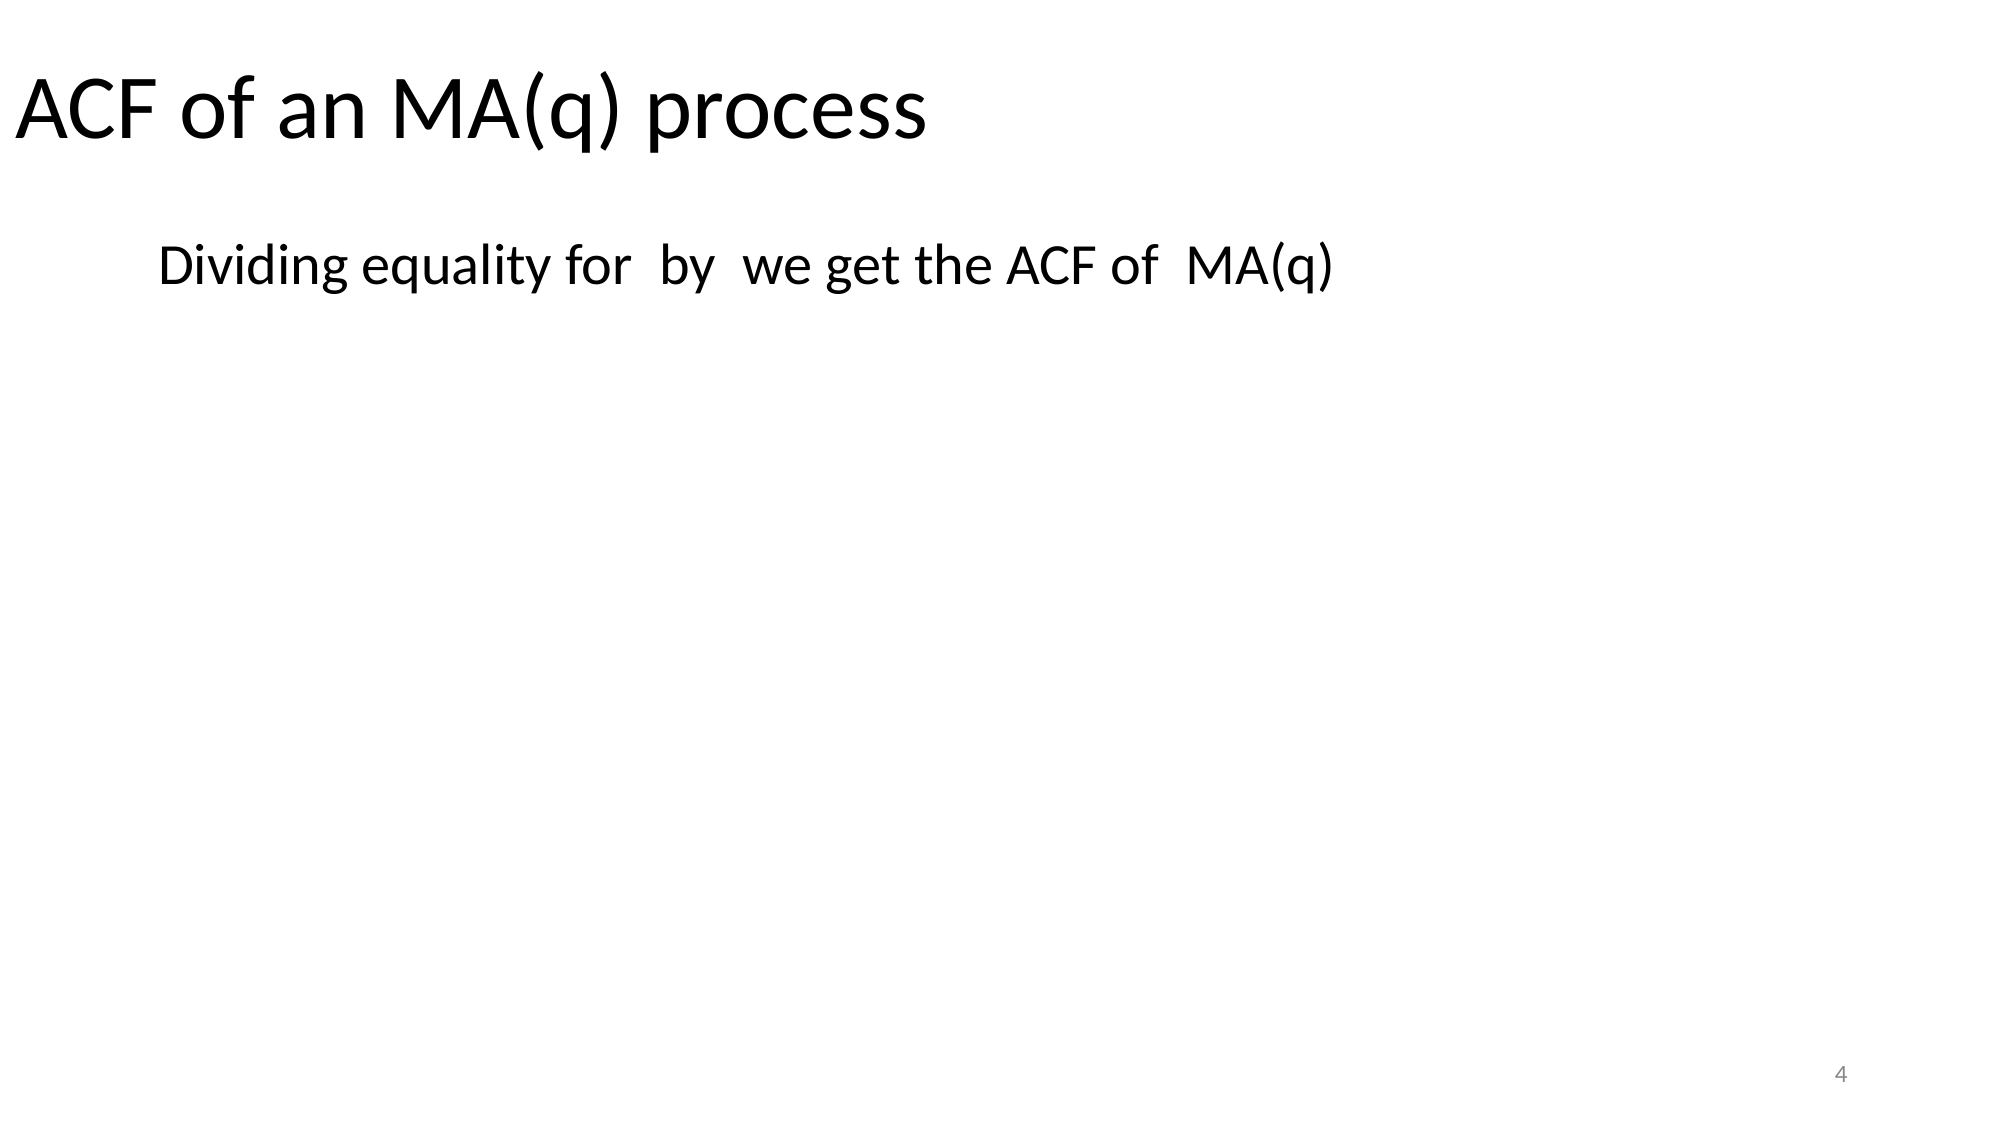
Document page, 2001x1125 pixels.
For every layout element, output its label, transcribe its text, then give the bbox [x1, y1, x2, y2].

slide_number 4 [1412, 1042, 1863, 1103]
title ACF of an MA(q) process [0, 0, 1725, 218]
